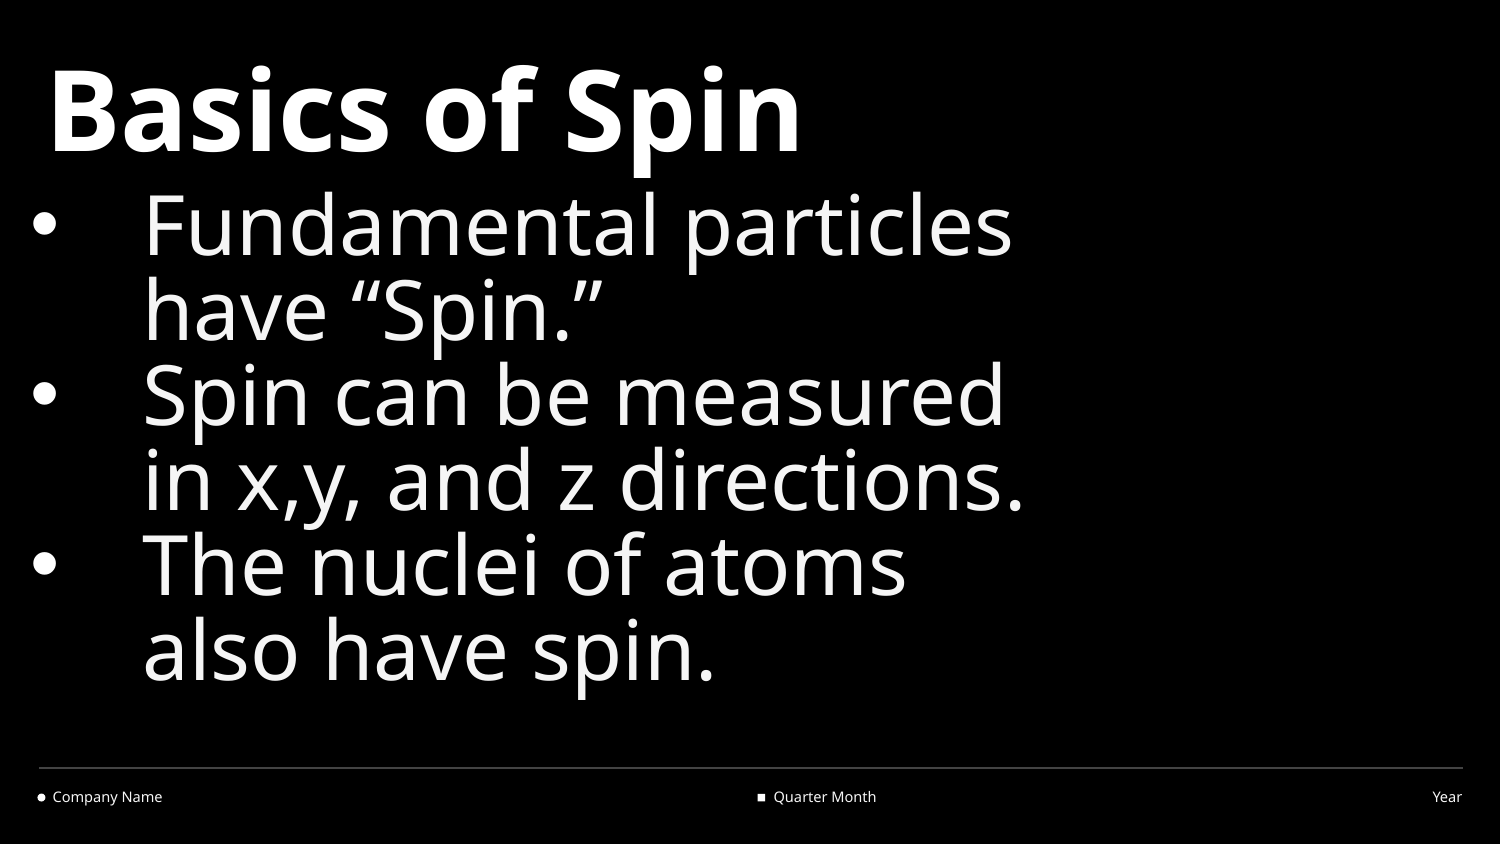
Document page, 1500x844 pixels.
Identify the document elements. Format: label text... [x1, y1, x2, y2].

text_box Basics of Spin [29, 24, 1393, 171]
subtitle Year [1125, 768, 1463, 806]
subtitle Company Name [52, 767, 496, 806]
subtitle Quarter Month [773, 767, 1151, 806]
title Fundamental particles have “Spin.” Spin can be measured in x,y, and z directions. The nuclei of atoms also have spin. [30, 187, 1072, 698]
